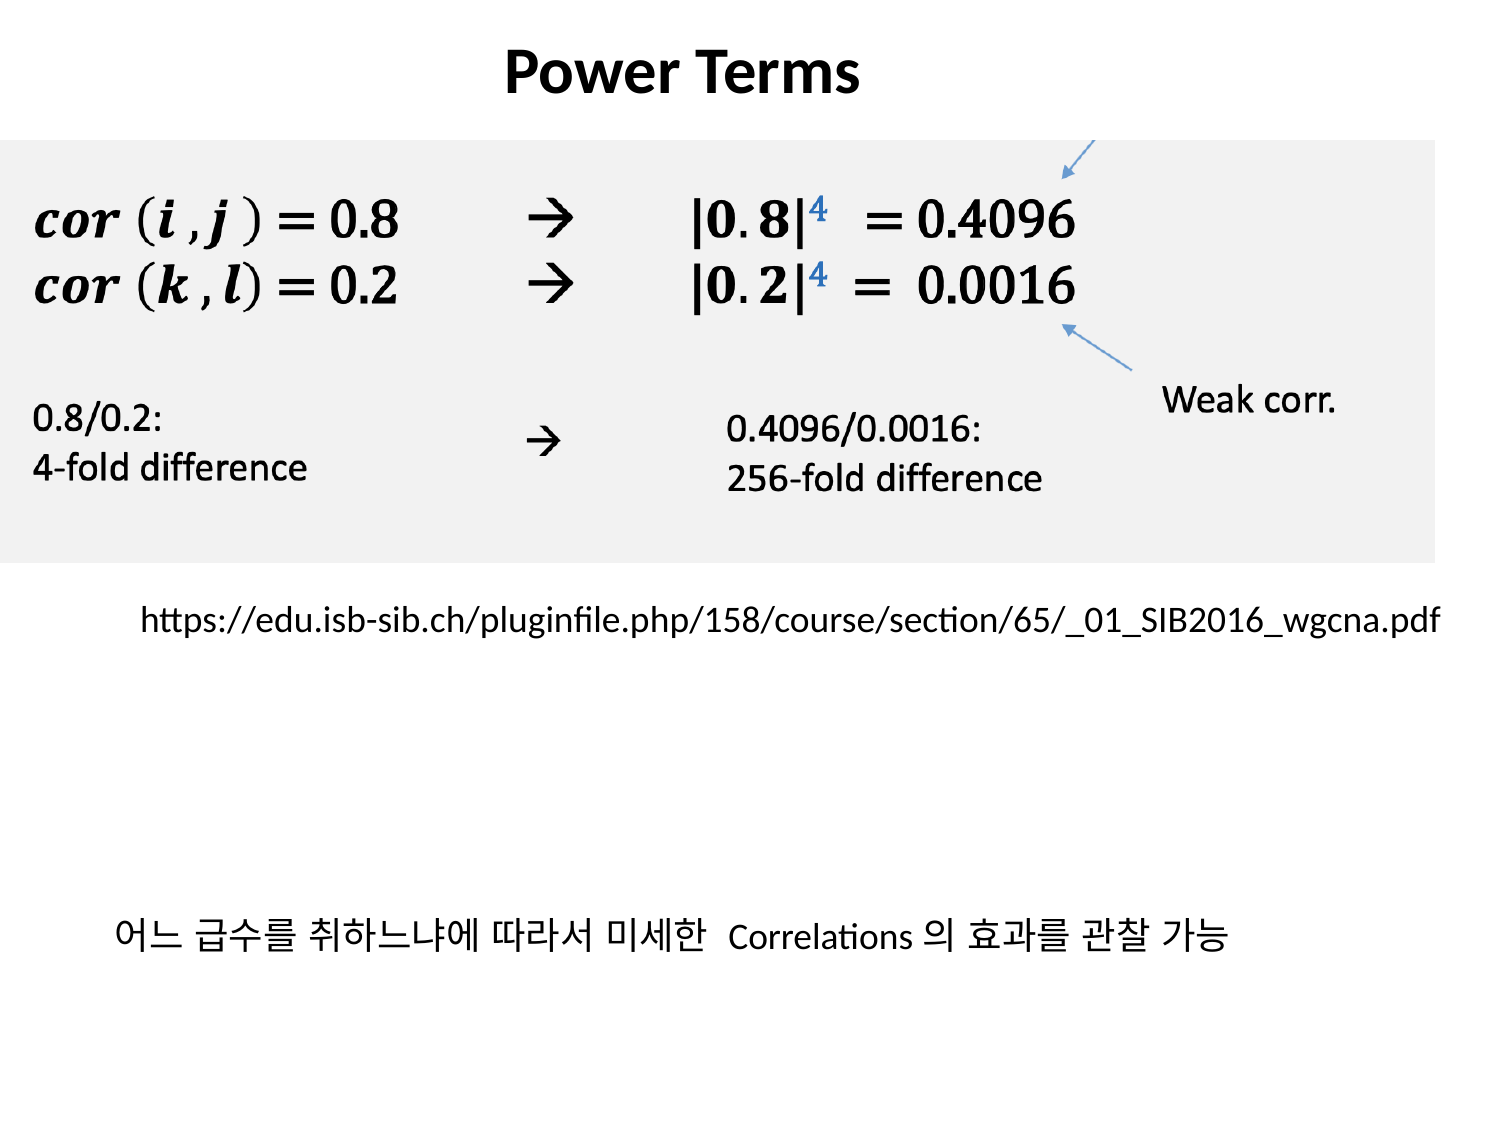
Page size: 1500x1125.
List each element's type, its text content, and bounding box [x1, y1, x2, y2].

text_box Power Terms [489, 19, 877, 114]
text_box https://edu.isb-sib.ch/pluginfile.php/158/course/section/65/_01_SIB2016_wgcna.pdf [125, 587, 1457, 648]
text_box 어느 급수를 취하느냐에 따라서 미세한 Correlations의 효과를 관찰 가능 [100, 904, 1256, 965]
picture [0, 140, 1436, 563]
